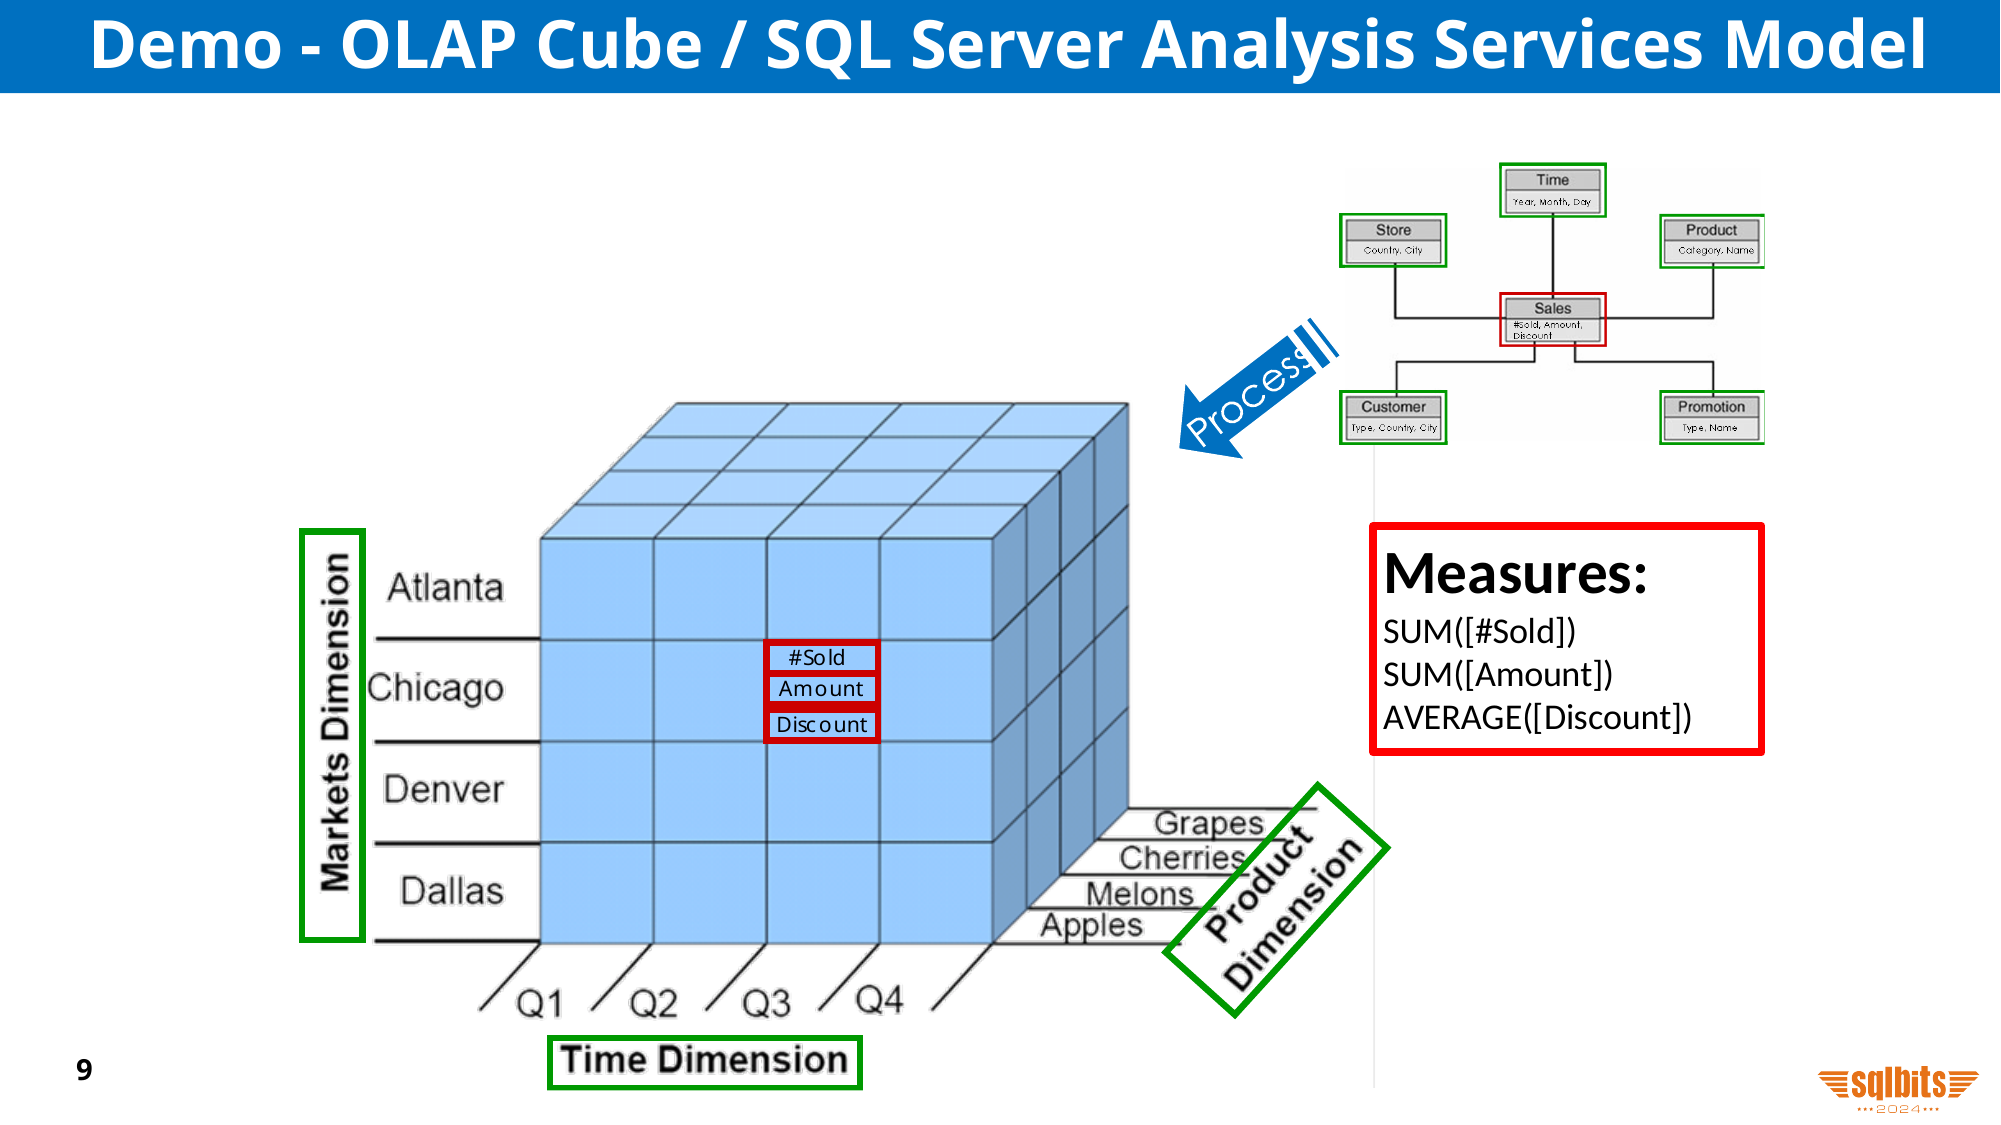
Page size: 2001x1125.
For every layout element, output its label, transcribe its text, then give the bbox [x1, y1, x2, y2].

slide_number 9 [19, 1043, 150, 1104]
picture [234, 152, 1768, 1091]
title Demo - OLAP Cube / SQL Server Analysis Services Model [0, 0, 2000, 94]
picture [1817, 1066, 1980, 1113]
